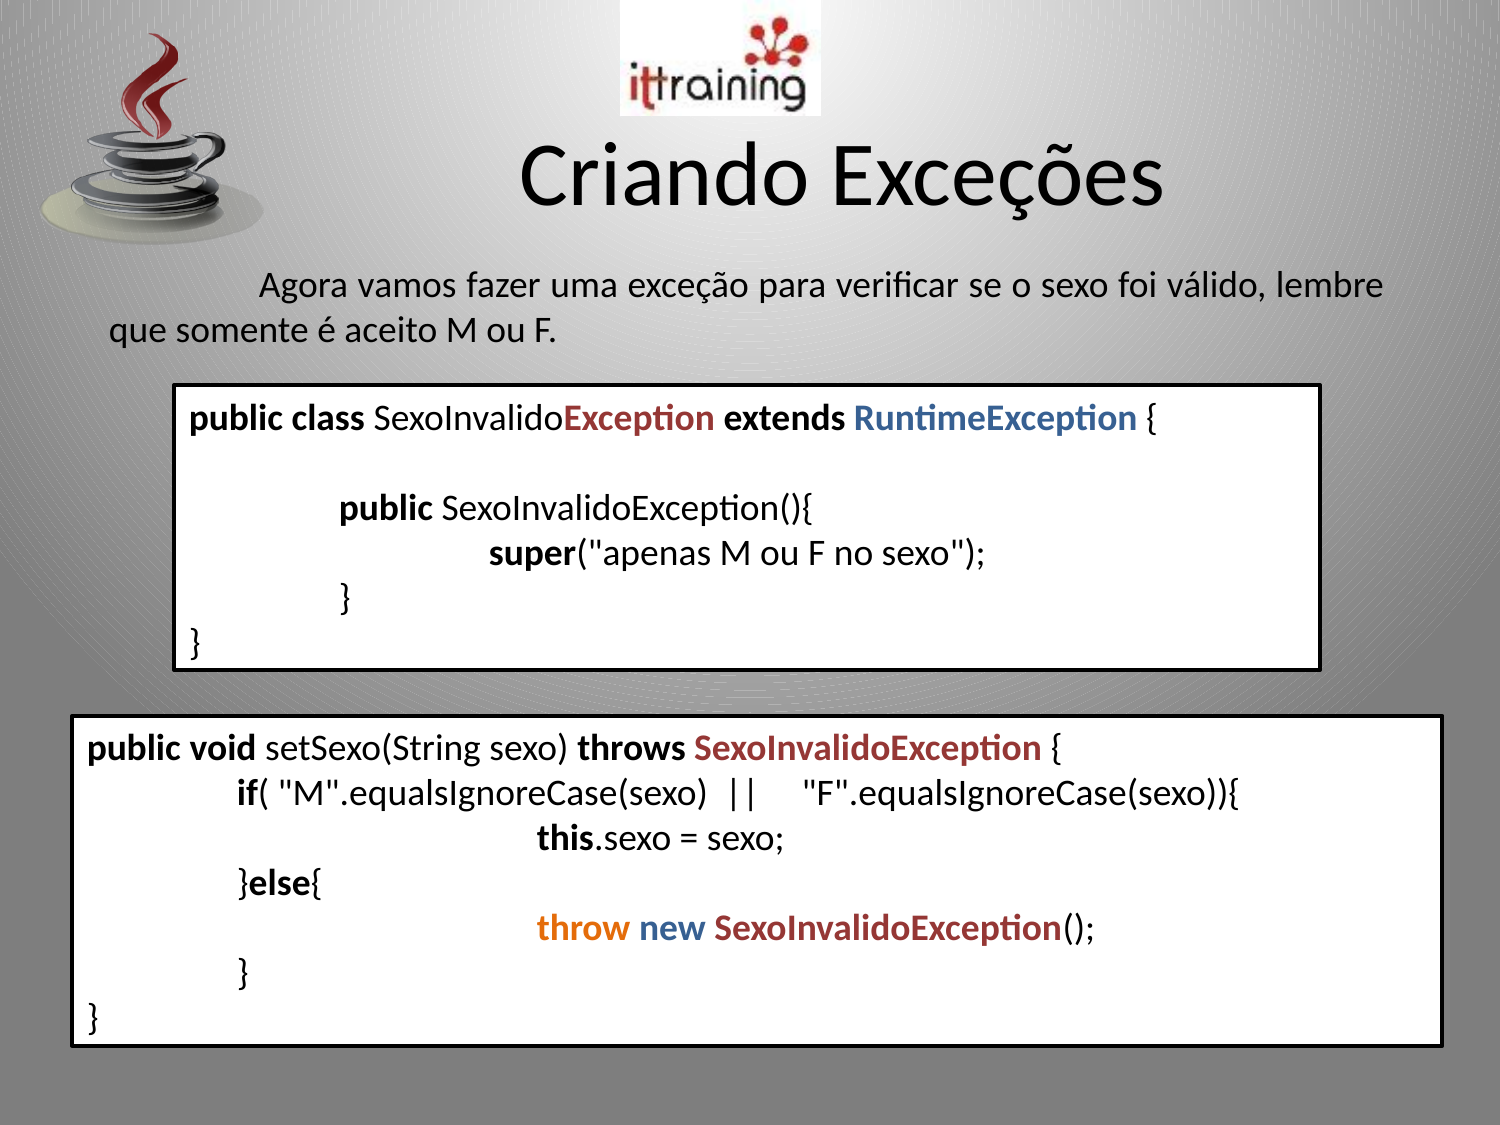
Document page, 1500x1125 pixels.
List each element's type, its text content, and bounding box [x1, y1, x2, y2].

picture [619, 0, 822, 117]
text_box public void setSexo(String sexo) throws SexoInvalidoException { if( "M".equalsIgnoreCase(sexo) || "F".equalsIgnoreCase(sexo)){ this.sexo = sexo; }else{ throw new SexoInvalidoException(); } } [70, 714, 1444, 1048]
picture [29, 7, 272, 251]
text_box public class SexoInvalidoException extends RuntimeException { public SexoInvalidoException(){ super("apenas M ou F no sexo"); } } [172, 383, 1322, 672]
title Criando Exceções [276, 94, 1453, 232]
text_box Agora vamos fazer uma exceção para verificar se o sexo foi válido, lembre que somente é aceito M ou F. [94, 253, 1400, 358]
